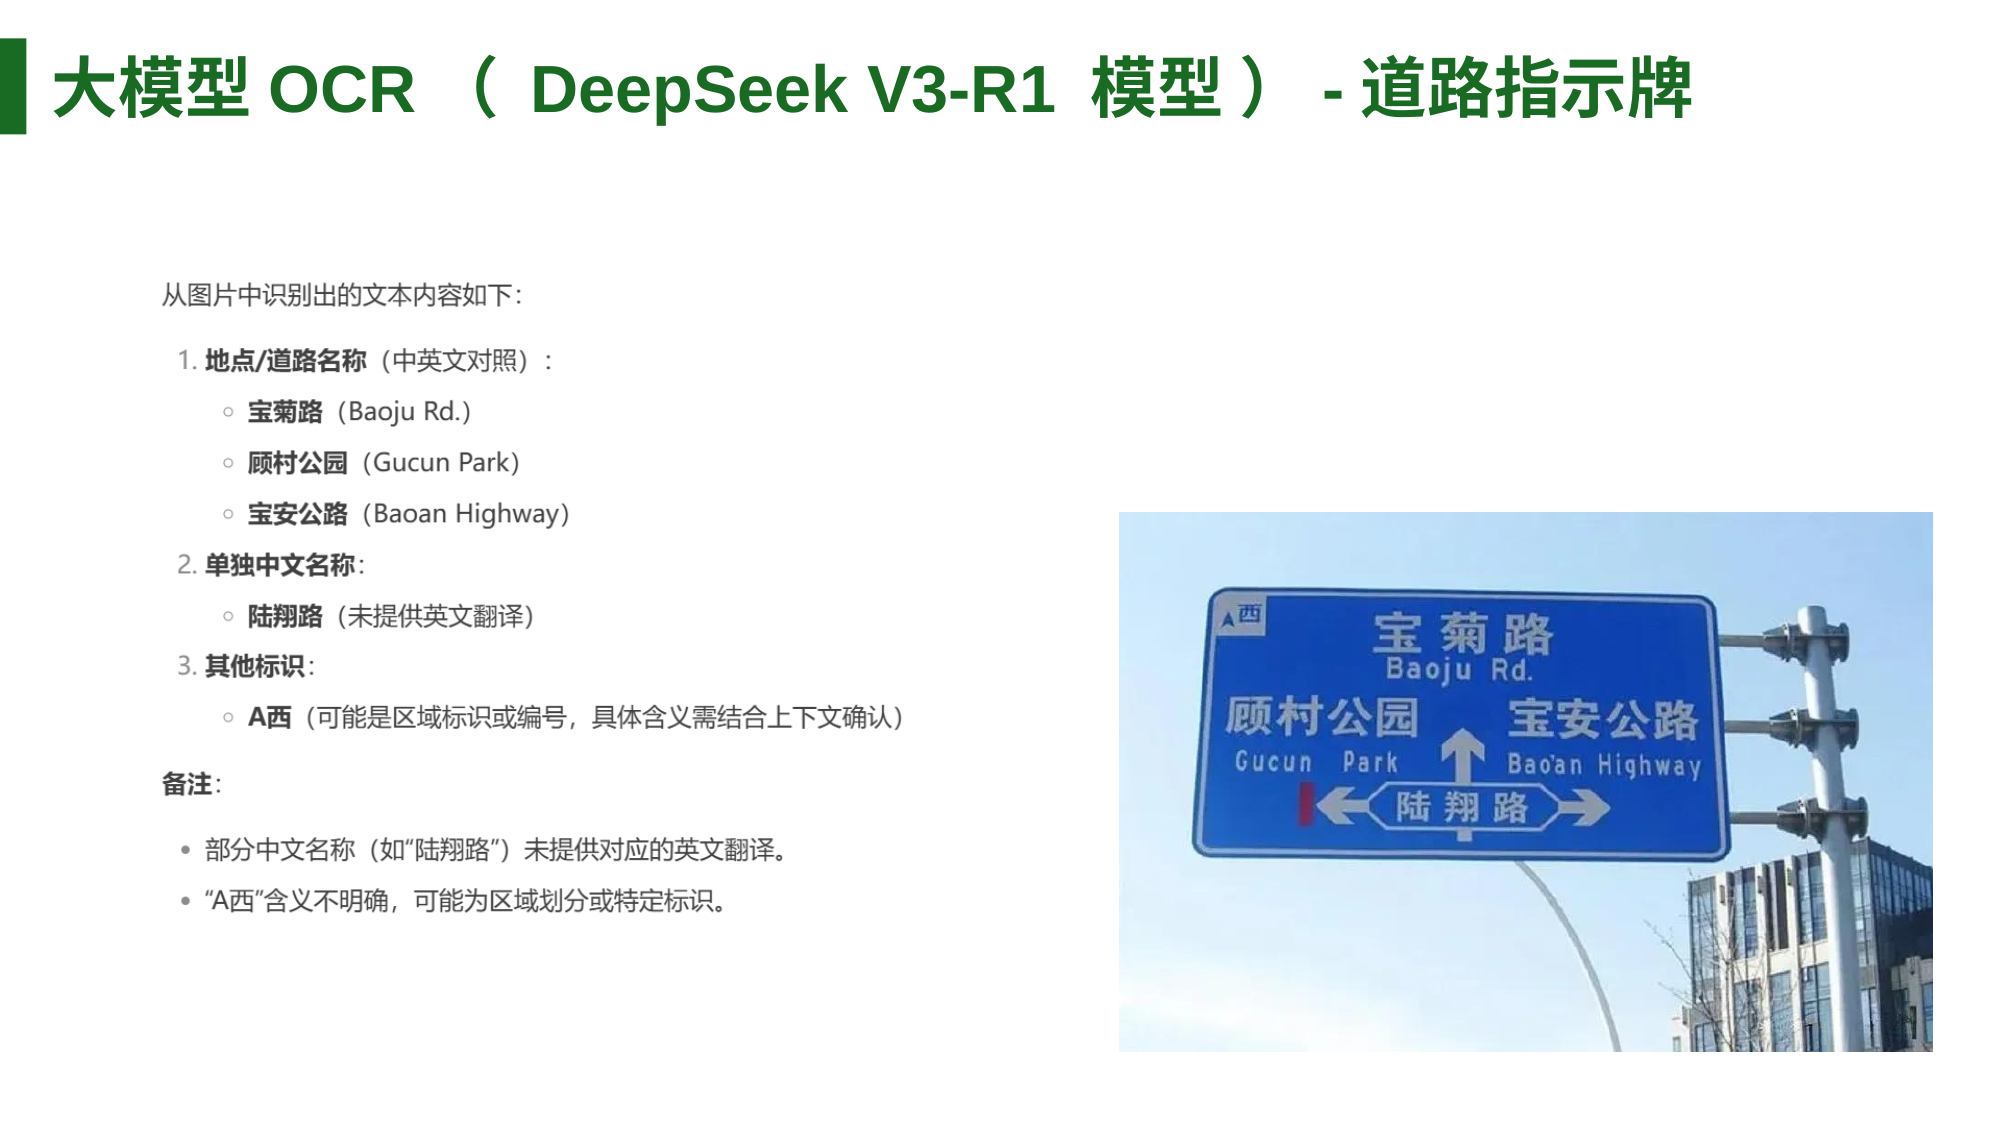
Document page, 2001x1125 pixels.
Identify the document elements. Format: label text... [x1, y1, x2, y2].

picture [147, 268, 932, 930]
text_box [0, 37, 28, 136]
text_box 大模型OCR（ DeepSeek V3-R1 模型 ）-道路指示牌 [37, 38, 1888, 134]
picture [1119, 512, 1933, 1053]
